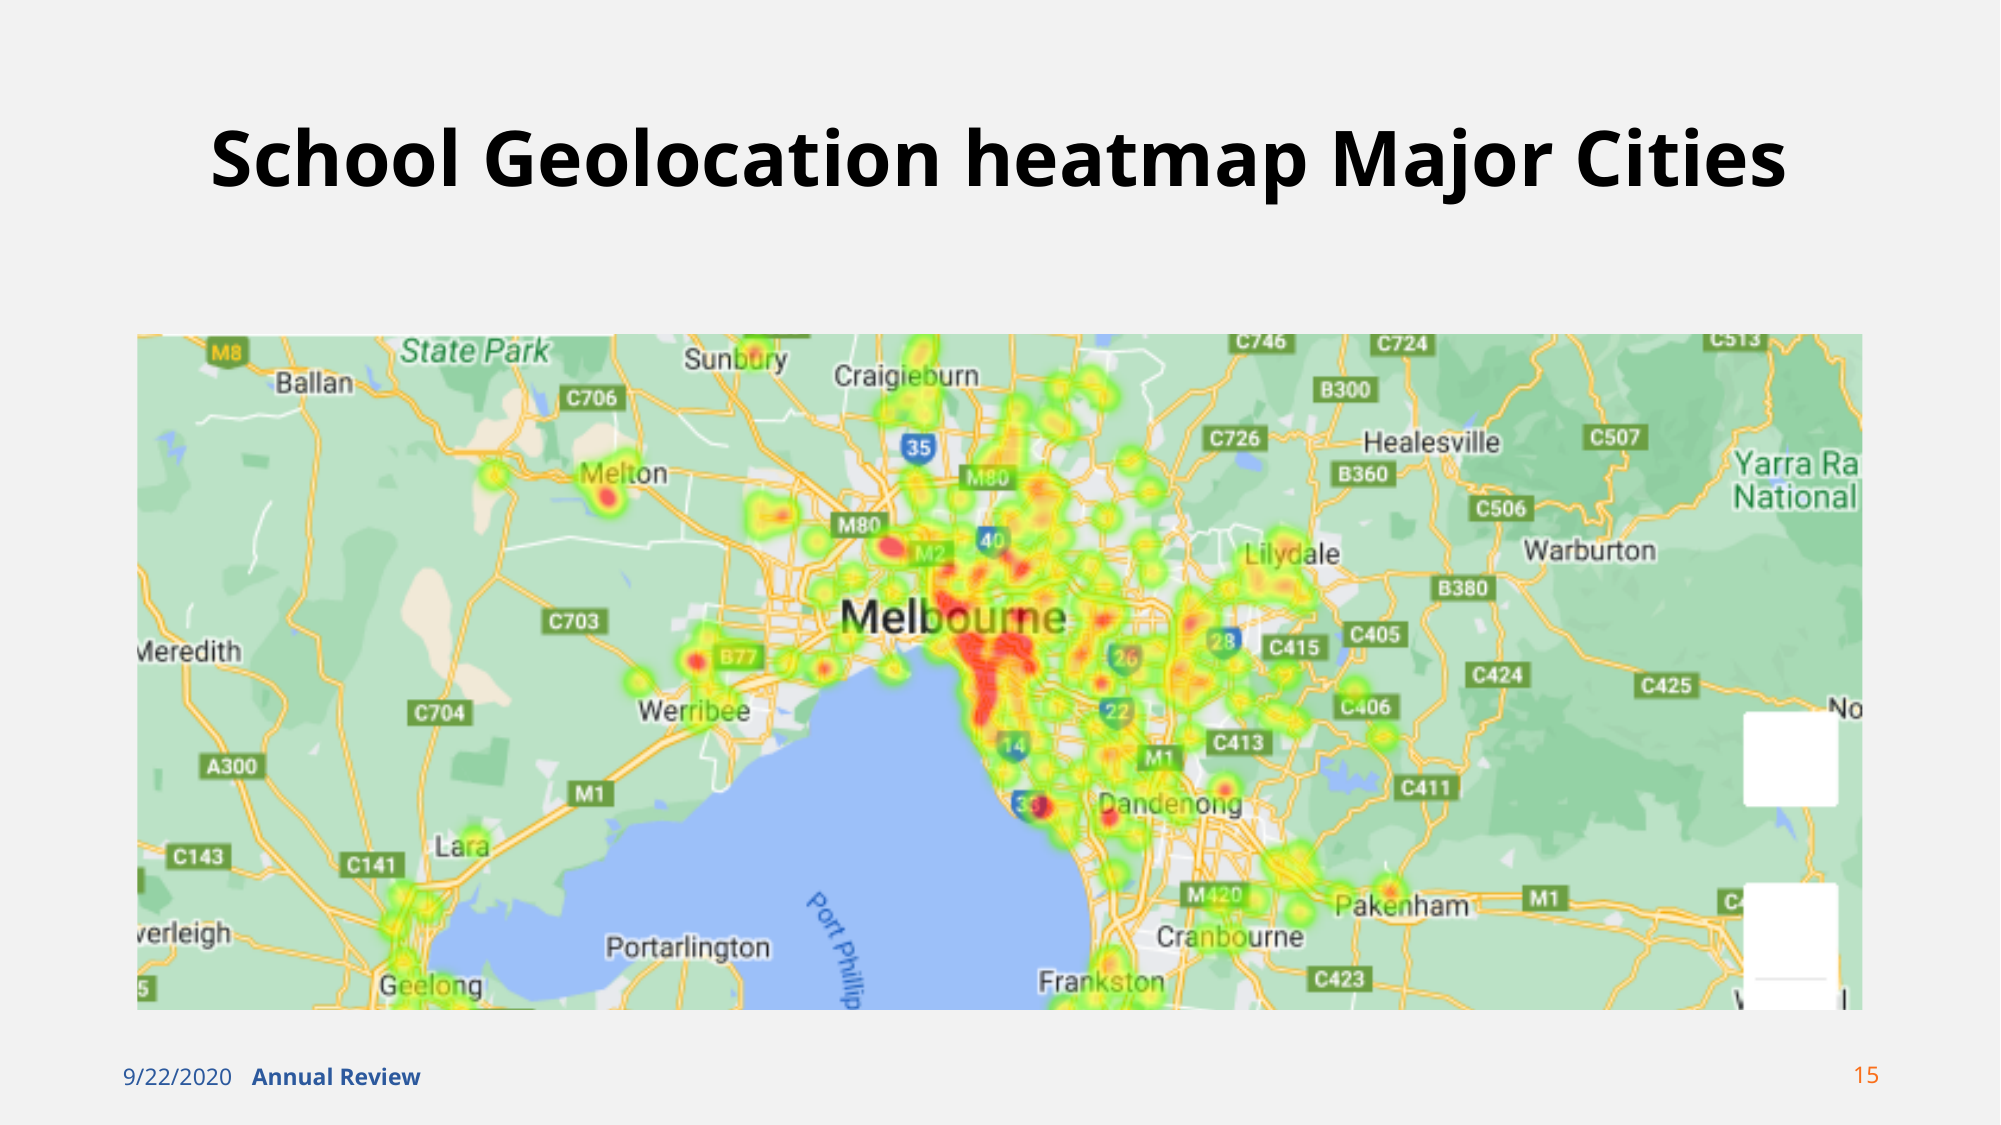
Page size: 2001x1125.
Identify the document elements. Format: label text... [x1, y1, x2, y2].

title School Geolocation heatmap Major Cities [137, 104, 1863, 219]
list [137, 334, 1863, 1010]
